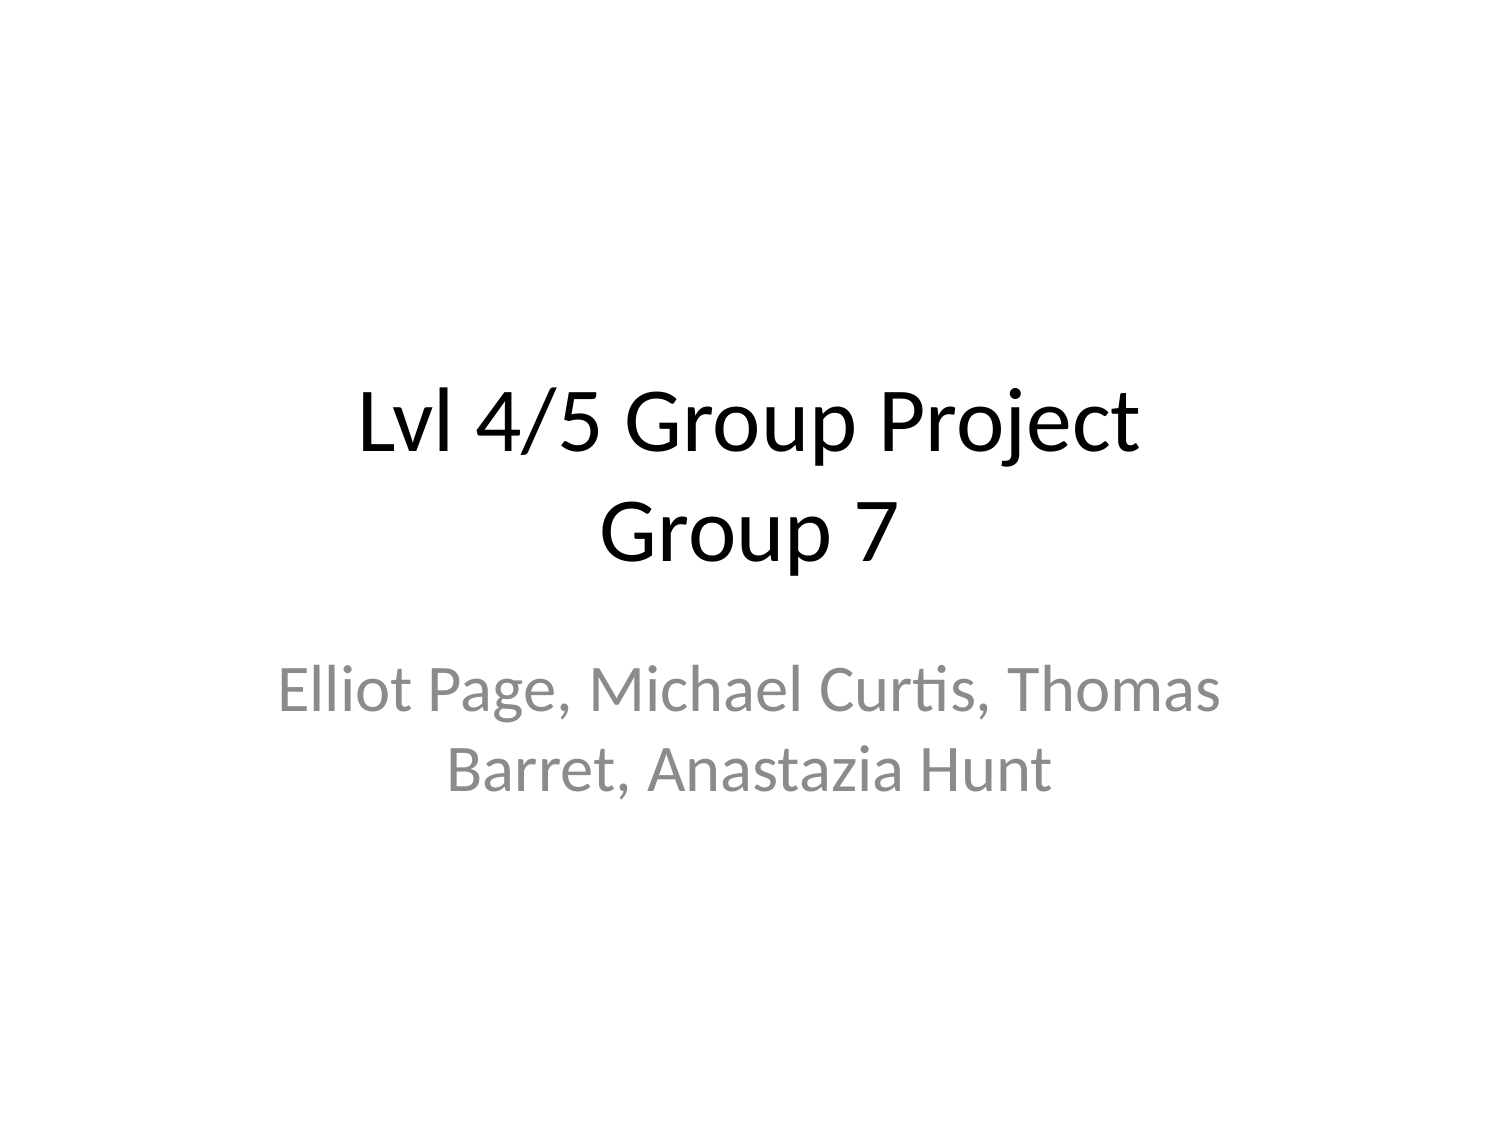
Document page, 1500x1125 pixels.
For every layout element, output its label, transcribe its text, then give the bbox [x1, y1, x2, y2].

subtitle Elliot Page, Michael Curtis, Thomas Barret, Anastazia Hunt [225, 637, 1275, 925]
title Lvl 4/5 Group Project Group 7 [112, 349, 1388, 591]
